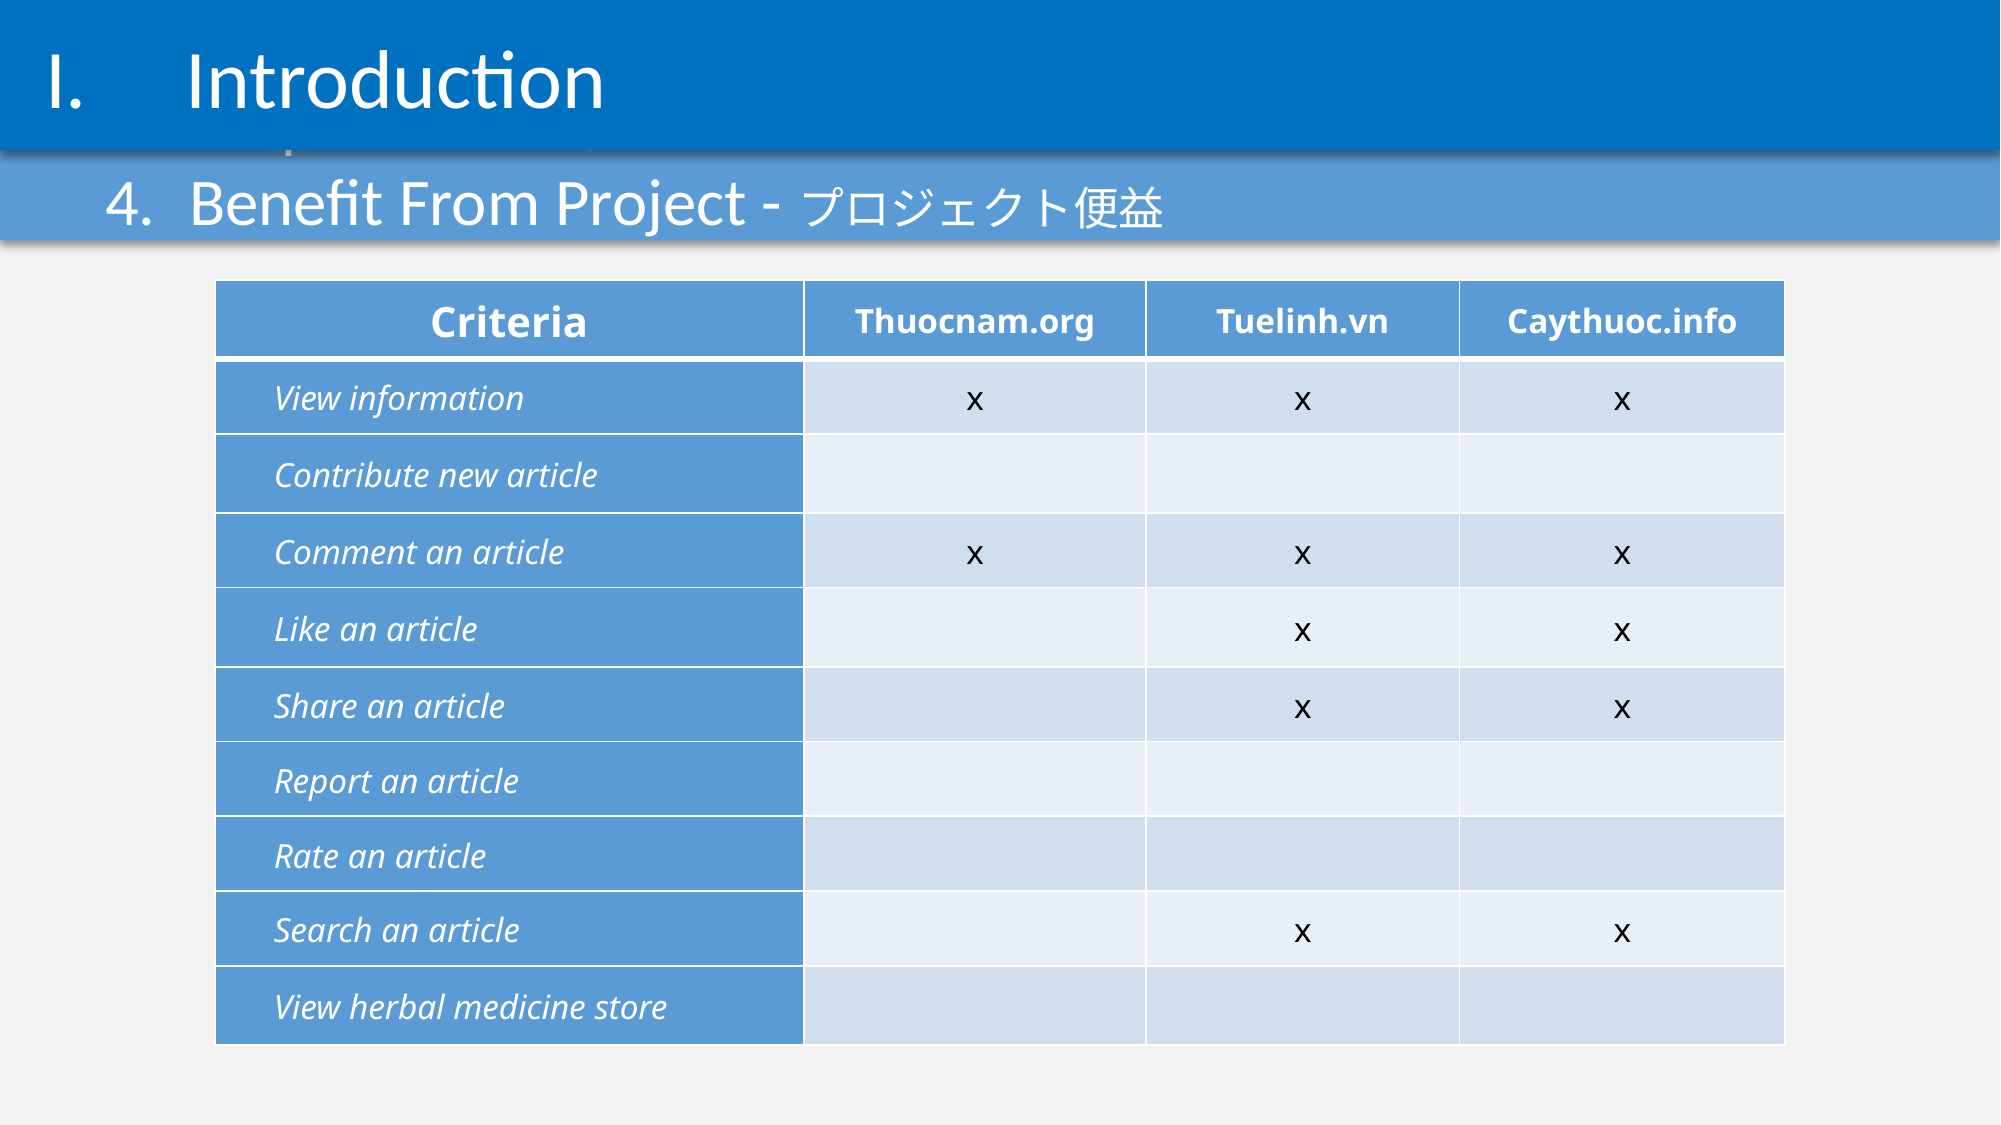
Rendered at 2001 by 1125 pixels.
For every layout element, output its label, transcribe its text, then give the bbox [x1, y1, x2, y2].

text_box Current Situation - 現在状況 The Idea - アイデア Proposal - 提案 Benefit From Project -プロジェクト便益 [0, 162, 2000, 241]
table_cell Contribute new article [216, 435, 803, 512]
table_cell x [1147, 892, 1459, 965]
table_cell x [805, 514, 1145, 587]
table_cell [805, 817, 1145, 890]
table_cell [1460, 817, 1784, 890]
table_cell x [805, 362, 1145, 433]
table_cell [805, 435, 1145, 512]
table_cell [1147, 742, 1459, 815]
table_cell View information [216, 362, 803, 433]
table_cell Comment an article [216, 514, 803, 587]
table_cell [805, 967, 1145, 1044]
table_cell x [1460, 362, 1784, 433]
table_cell x [1460, 892, 1784, 965]
table_cell x [1460, 588, 1784, 666]
text_box Introduction [0, 0, 2000, 151]
table_cell [1147, 817, 1459, 890]
table_cell Share an article [216, 668, 803, 741]
table_cell [1147, 435, 1459, 512]
table_header Tuelinh.vn [1147, 281, 1459, 356]
table_header Criteria [216, 281, 803, 356]
table_cell Like an article [216, 588, 803, 666]
table_cell x [1460, 514, 1784, 587]
table_cell x [1147, 588, 1459, 666]
table_cell Rate an article [216, 817, 803, 890]
table_cell x [1147, 668, 1459, 741]
table_cell x [1460, 668, 1784, 741]
table_cell [805, 892, 1145, 965]
table_header Thuocnam.org [805, 281, 1145, 356]
table_cell [1460, 742, 1784, 815]
table_cell [1460, 967, 1784, 1044]
table_cell [805, 742, 1145, 815]
table_cell [1460, 435, 1784, 512]
table_header Caythuoc.info [1460, 281, 1784, 356]
table_cell x [1147, 514, 1459, 587]
table_cell Search an article [216, 892, 803, 965]
table_cell [805, 668, 1145, 741]
table_cell View herbal medicine store [216, 967, 803, 1044]
table_cell [1147, 967, 1459, 1044]
table_cell [805, 588, 1145, 666]
table_cell x [1147, 362, 1459, 433]
table_cell Report an article [216, 742, 803, 815]
